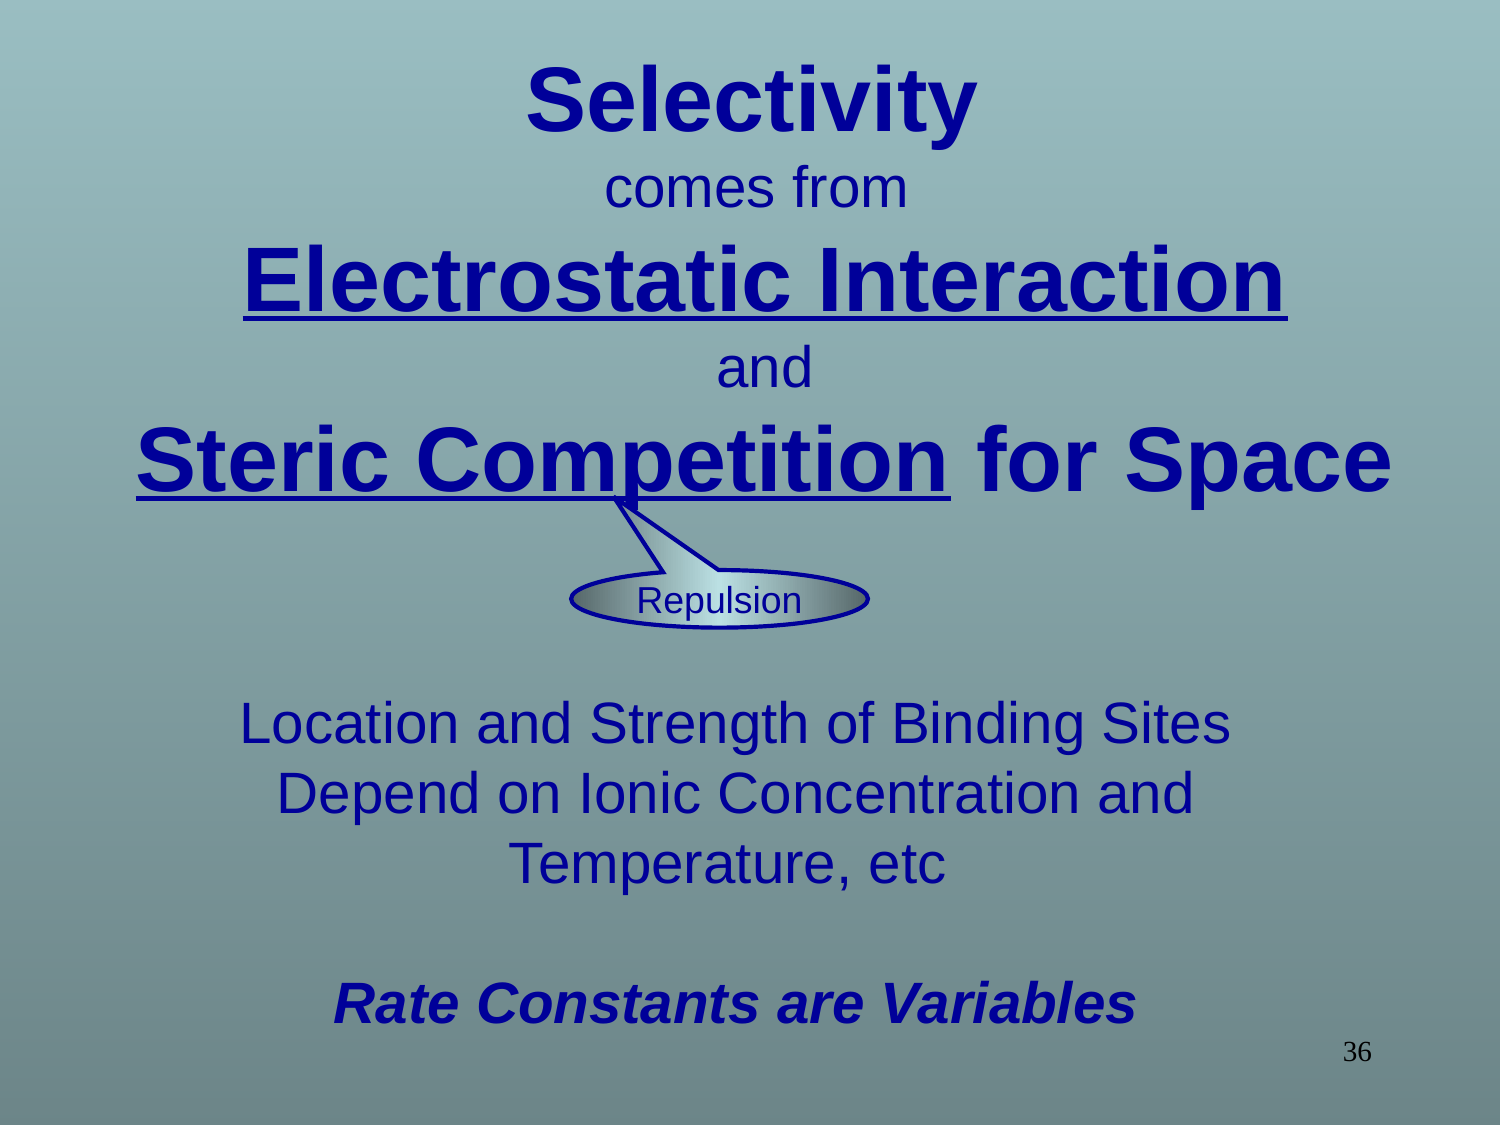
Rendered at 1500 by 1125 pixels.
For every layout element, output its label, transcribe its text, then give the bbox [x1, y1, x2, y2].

text_box Location and Strength of Binding Sites Depend on Ionic Concentration and Temperature, etc Rate Constants are Variables [132, 678, 1340, 1043]
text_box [76, 59, 1454, 628]
slide_number 36 [1074, 1024, 1388, 1101]
